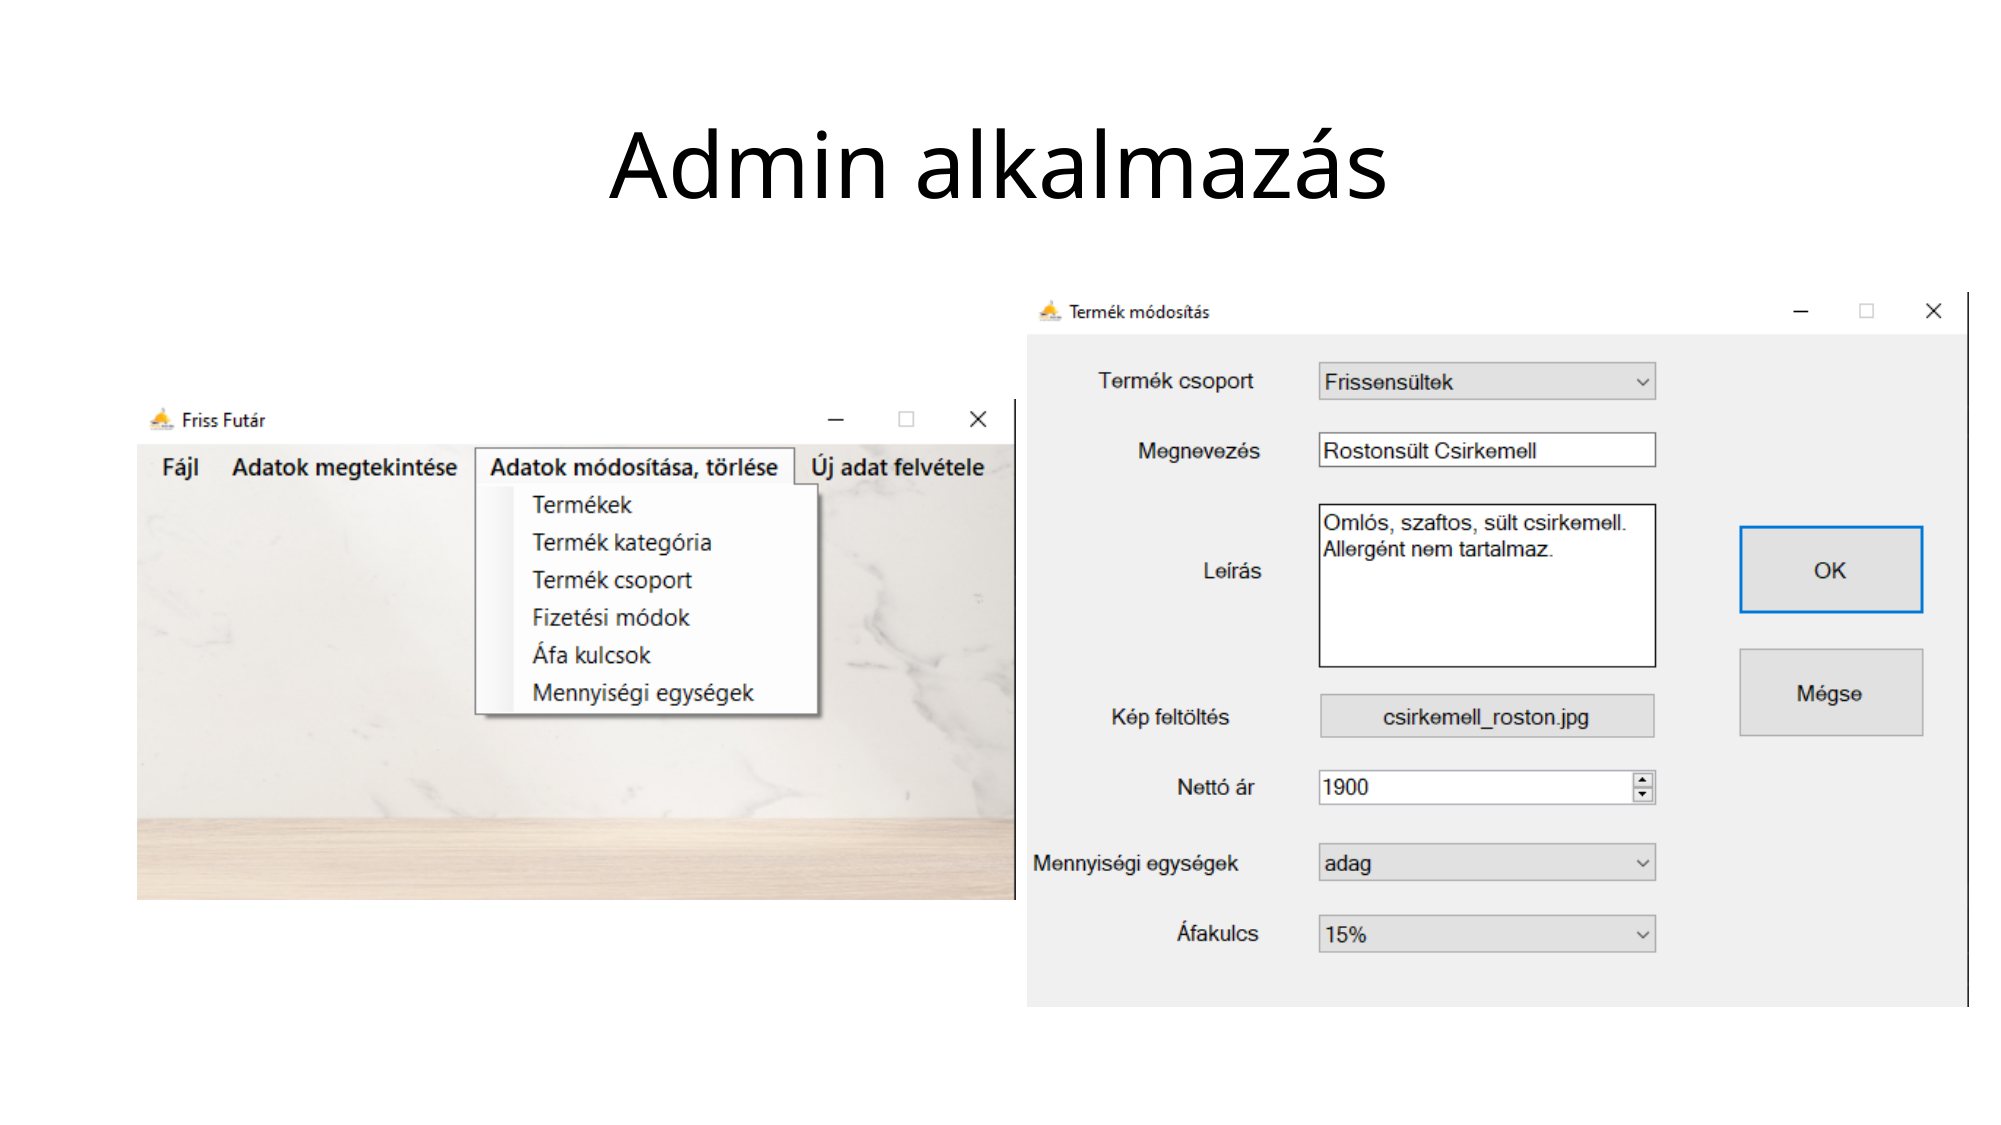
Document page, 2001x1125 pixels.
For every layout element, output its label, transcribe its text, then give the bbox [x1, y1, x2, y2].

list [137, 399, 1016, 900]
title Admin alkalmazás [137, 59, 1863, 278]
picture [1027, 292, 1969, 1007]
